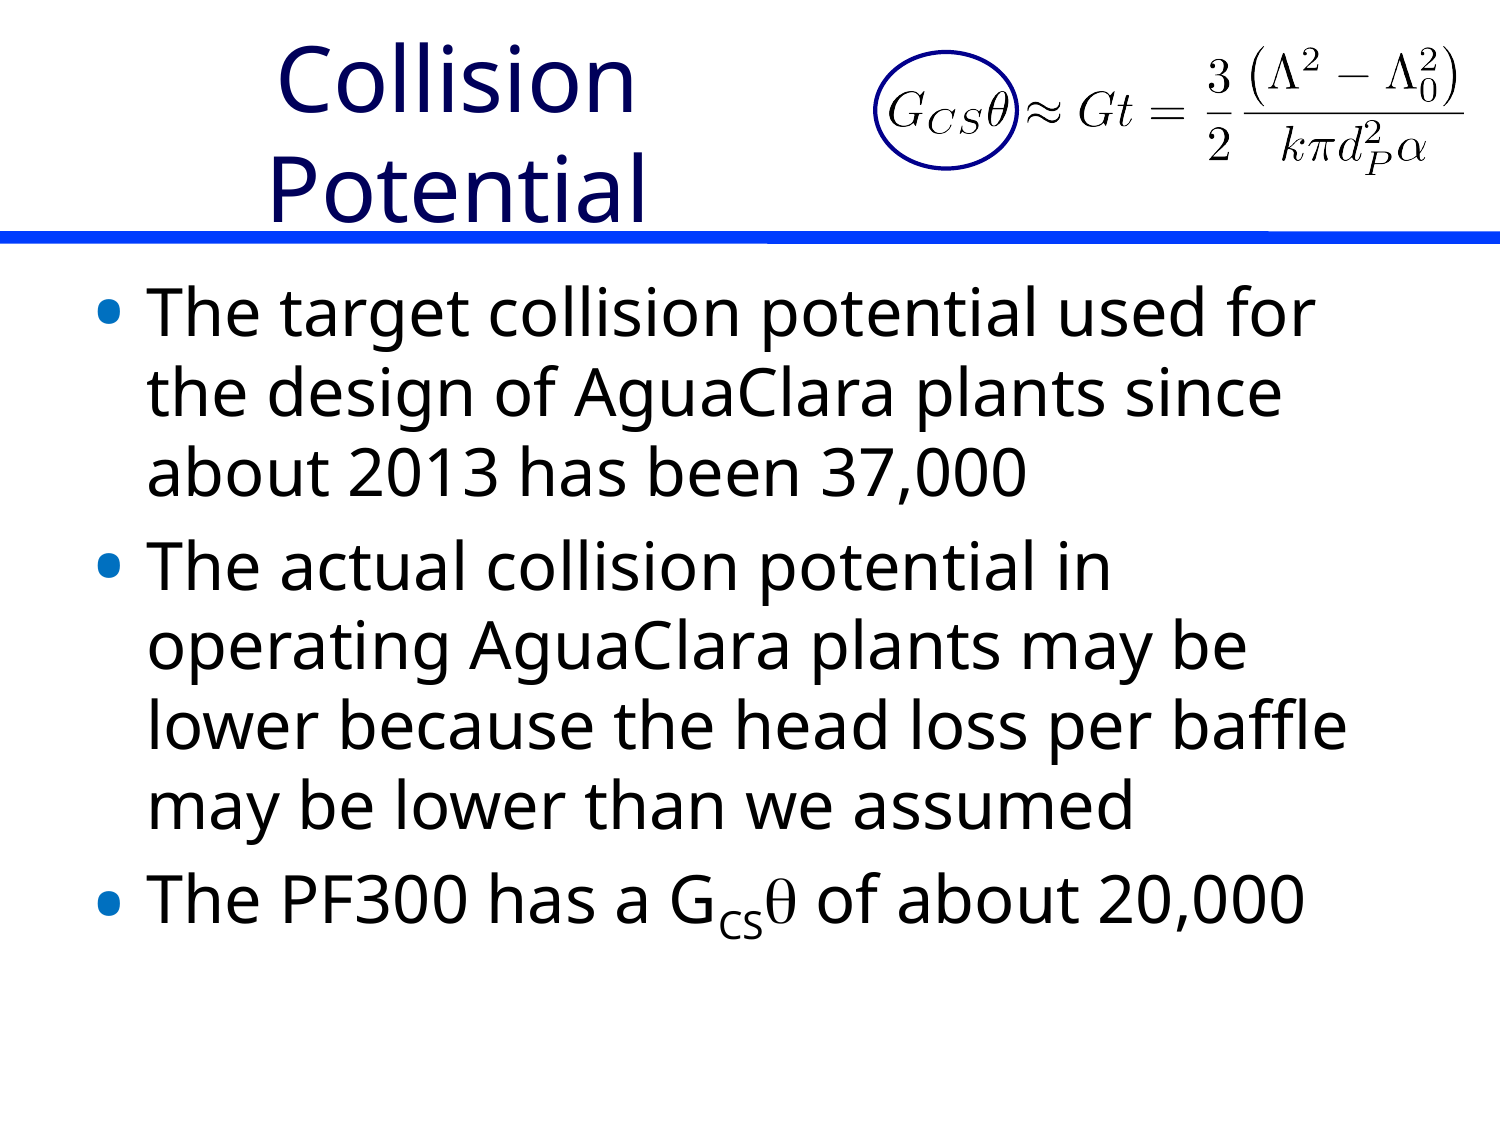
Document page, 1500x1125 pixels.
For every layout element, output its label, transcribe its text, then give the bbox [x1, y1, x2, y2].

list The target collision potential used for the design of AguaClara plants since about 2013 has been 37,000 The actual collision potential in operating AguaClara plants may be lower because the head loss per baffle may be lower than we assumed The PF300 has a GCSq of about 20,000 [74, 262, 1426, 1006]
title Collision Potential [75, 37, 841, 225]
picture [888, 45, 1465, 175]
text_box [873, 79, 883, 141]
